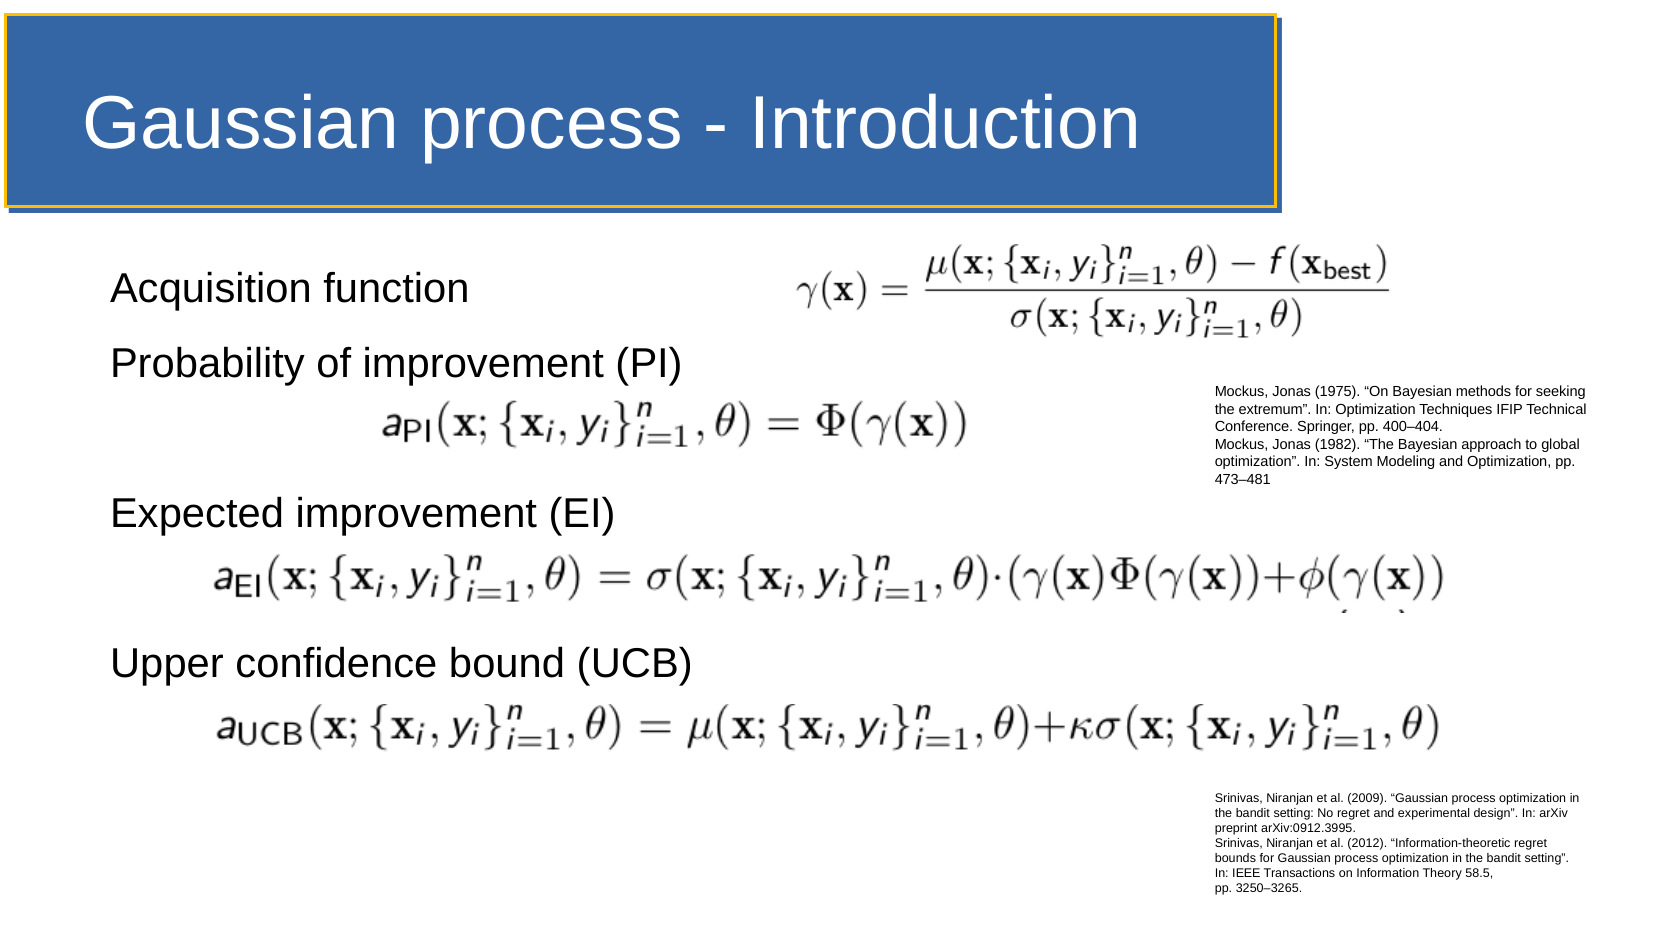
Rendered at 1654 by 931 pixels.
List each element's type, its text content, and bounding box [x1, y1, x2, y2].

text_box Mockus, Jonas (1975). “On Bayesian methods for seeking the extremum”. In: Optimization Techniques IFIP Technical Conference. Springer, pp. 400–404. Mockus, Jonas (1982). “The Bayesian approach to global optimization”. In: System Modeling and Optimization, pp. 473–481 [1200, 374, 1613, 495]
text_box Srinivas, Niranjan et al. (2009). “Gaussian process optimization in the bandit setting: No regret and experimental design”. In: arXiv preprint arXiv:0912.3995. Srinivas, Niranjan et al. (2012). “Information-theoretic regret bounds for Gaussian process optimization in the bandit setting”. In: IEEE Transactions on Information Theory 58.5, pp. 3250–3265. [1200, 782, 1613, 903]
picture [375, 390, 971, 466]
title Gaussian process - Introduction [82, 44, 1235, 192]
picture [791, 235, 1397, 347]
picture [211, 704, 1442, 756]
picture [205, 553, 1448, 614]
list Acquisition function Probability of improvement (PI) Expected improvement (EI) Upper confidence bound (UCB) [88, 236, 1565, 798]
